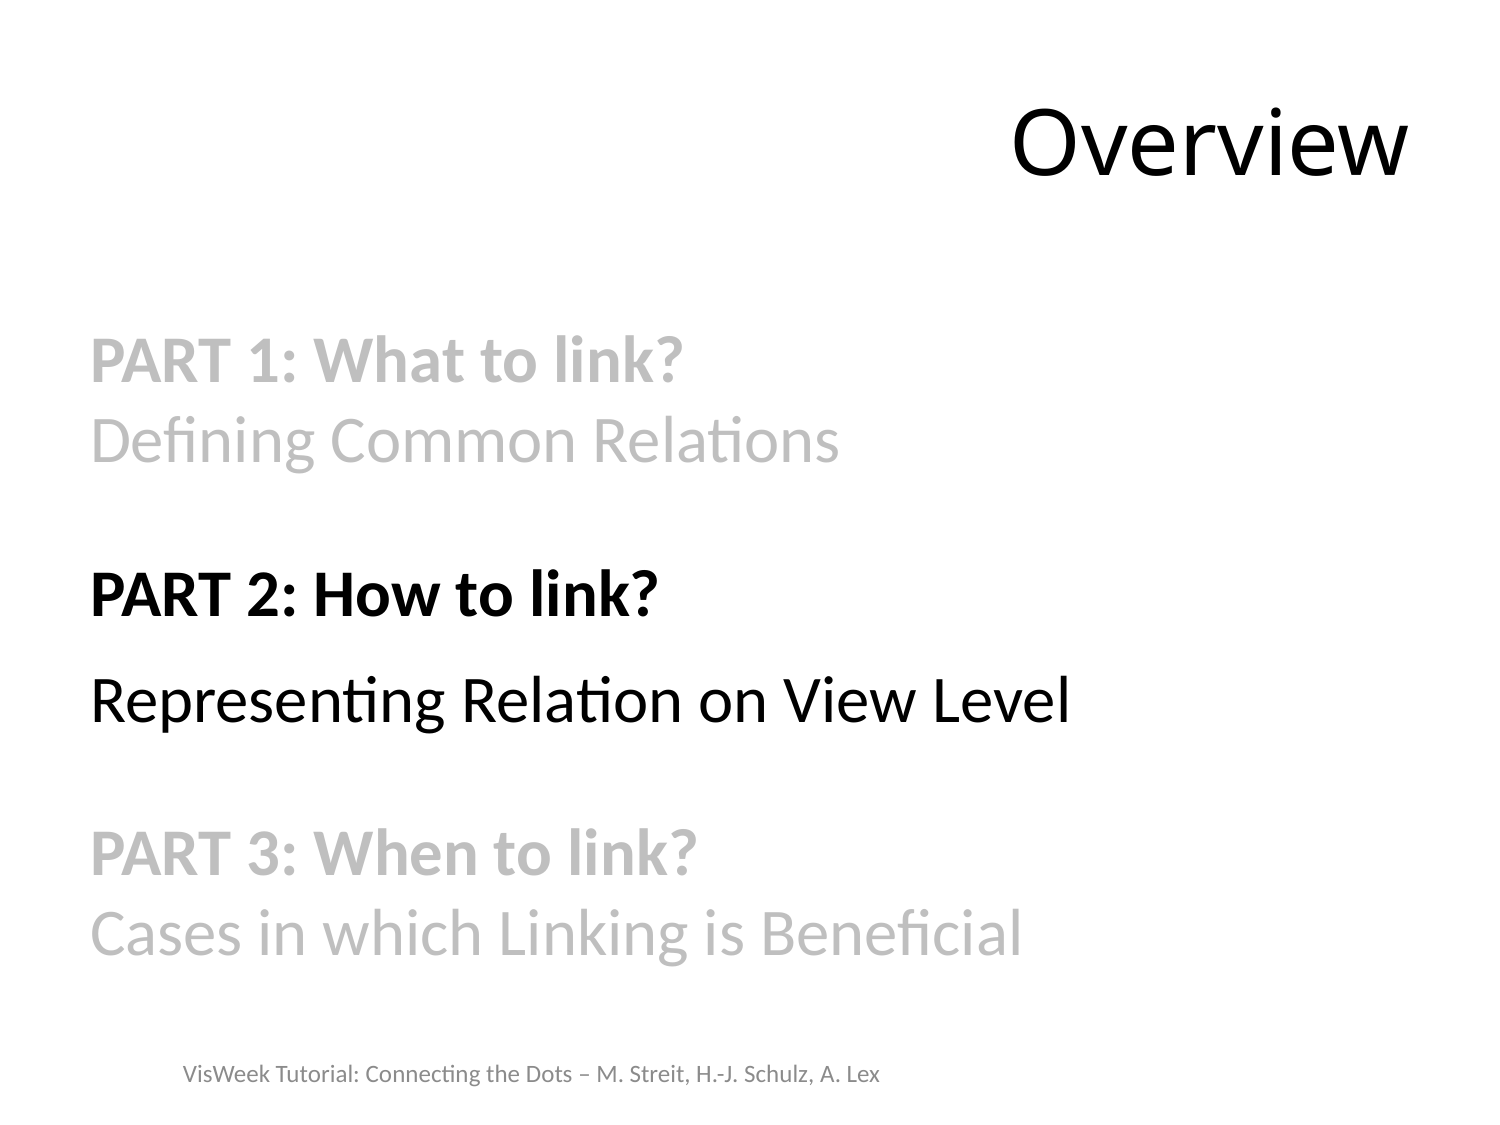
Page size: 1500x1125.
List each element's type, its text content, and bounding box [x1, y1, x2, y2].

footer VisWeek Tutorial: Connecting the Dots – M. Streit, H.-J. Schulz, A. Lex [76, 1042, 988, 1103]
list PART 1: What to link? Defining Common Relations PART 2: How to link? Representing Relation on View Level PART 3: When to link? Cases in which Linking is Beneficial [75, 262, 1471, 1106]
title Overview [75, 45, 1425, 233]
